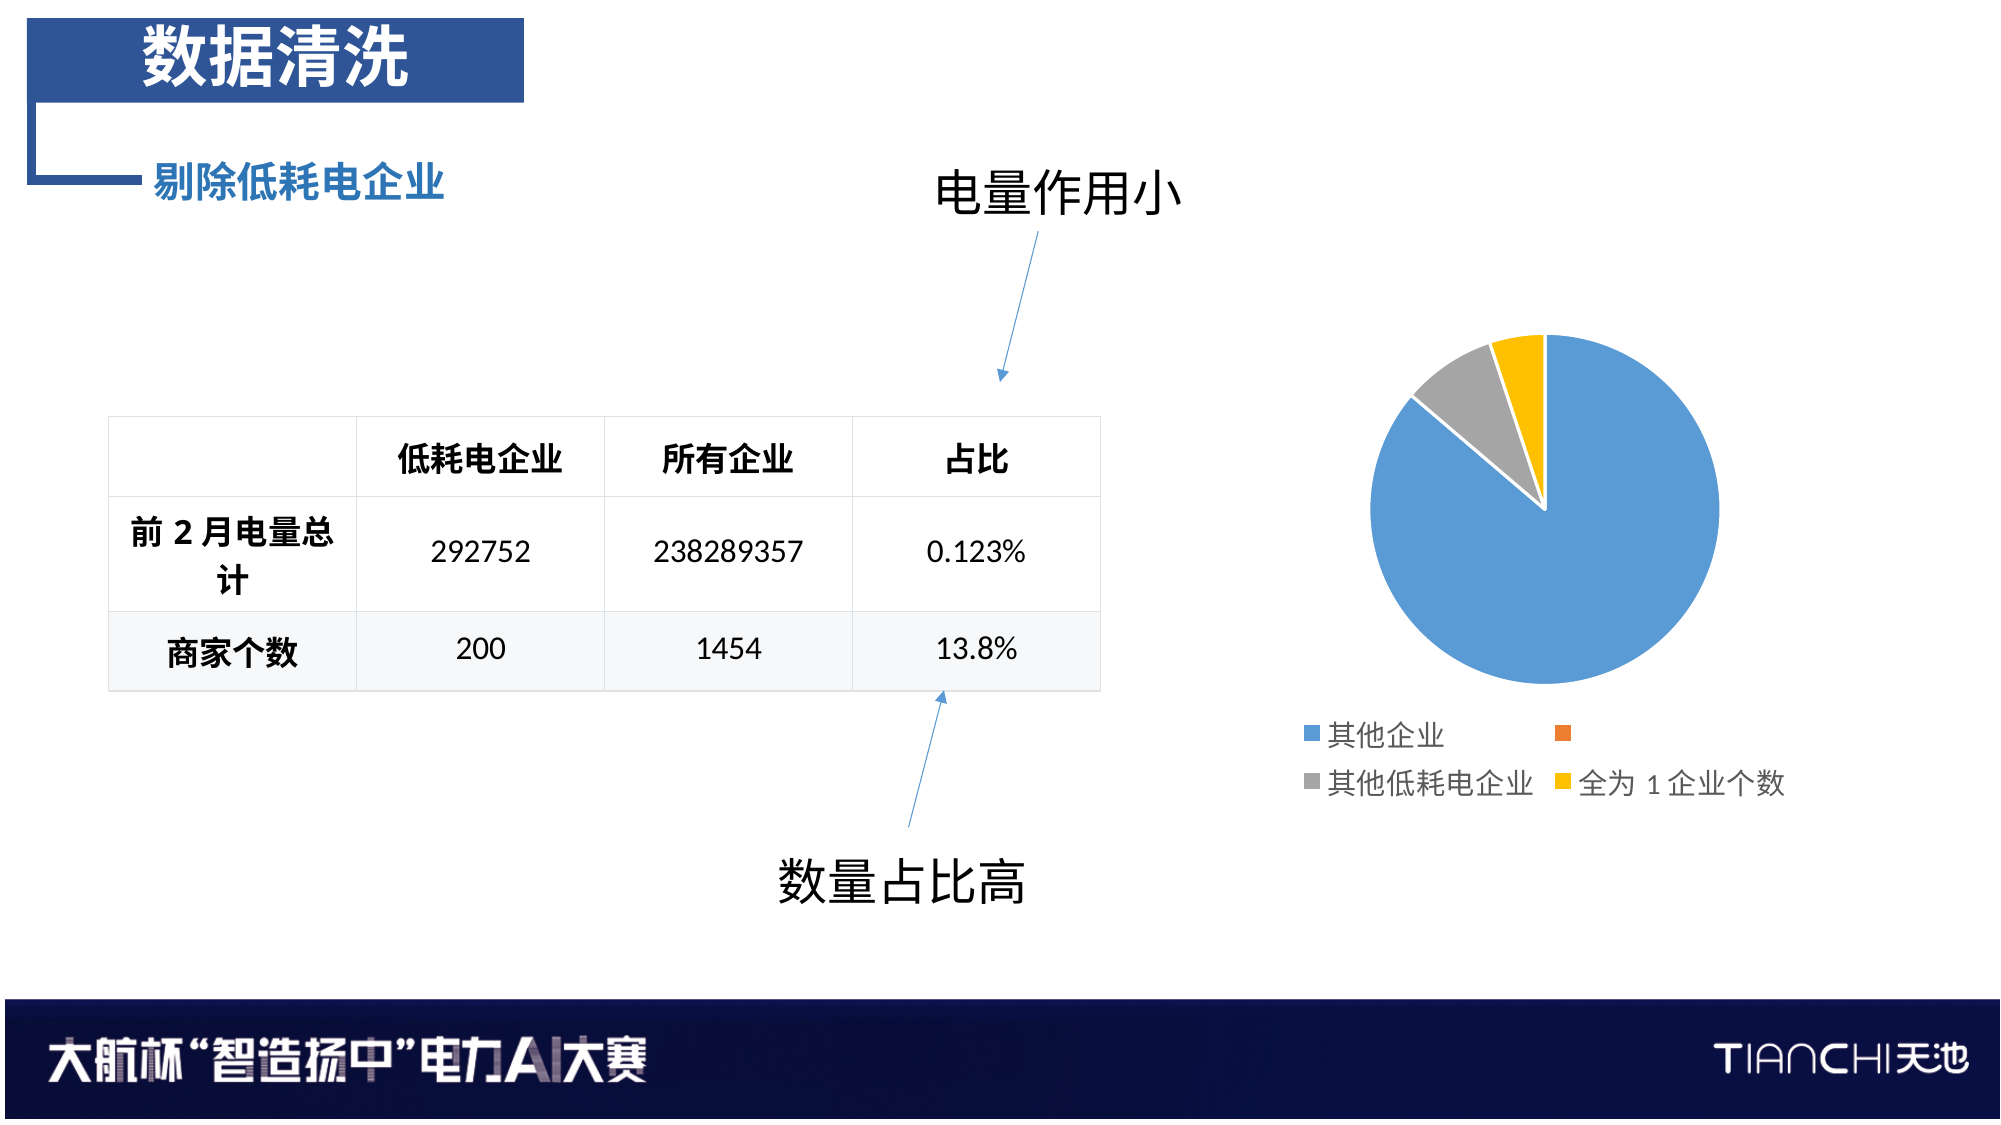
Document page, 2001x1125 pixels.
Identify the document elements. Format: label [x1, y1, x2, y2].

chart [1126, 323, 1964, 809]
text_box [999, 231, 1039, 383]
text_box [908, 690, 944, 828]
list [5, 0, 2000, 1119]
text_box [24, 62, 150, 173]
